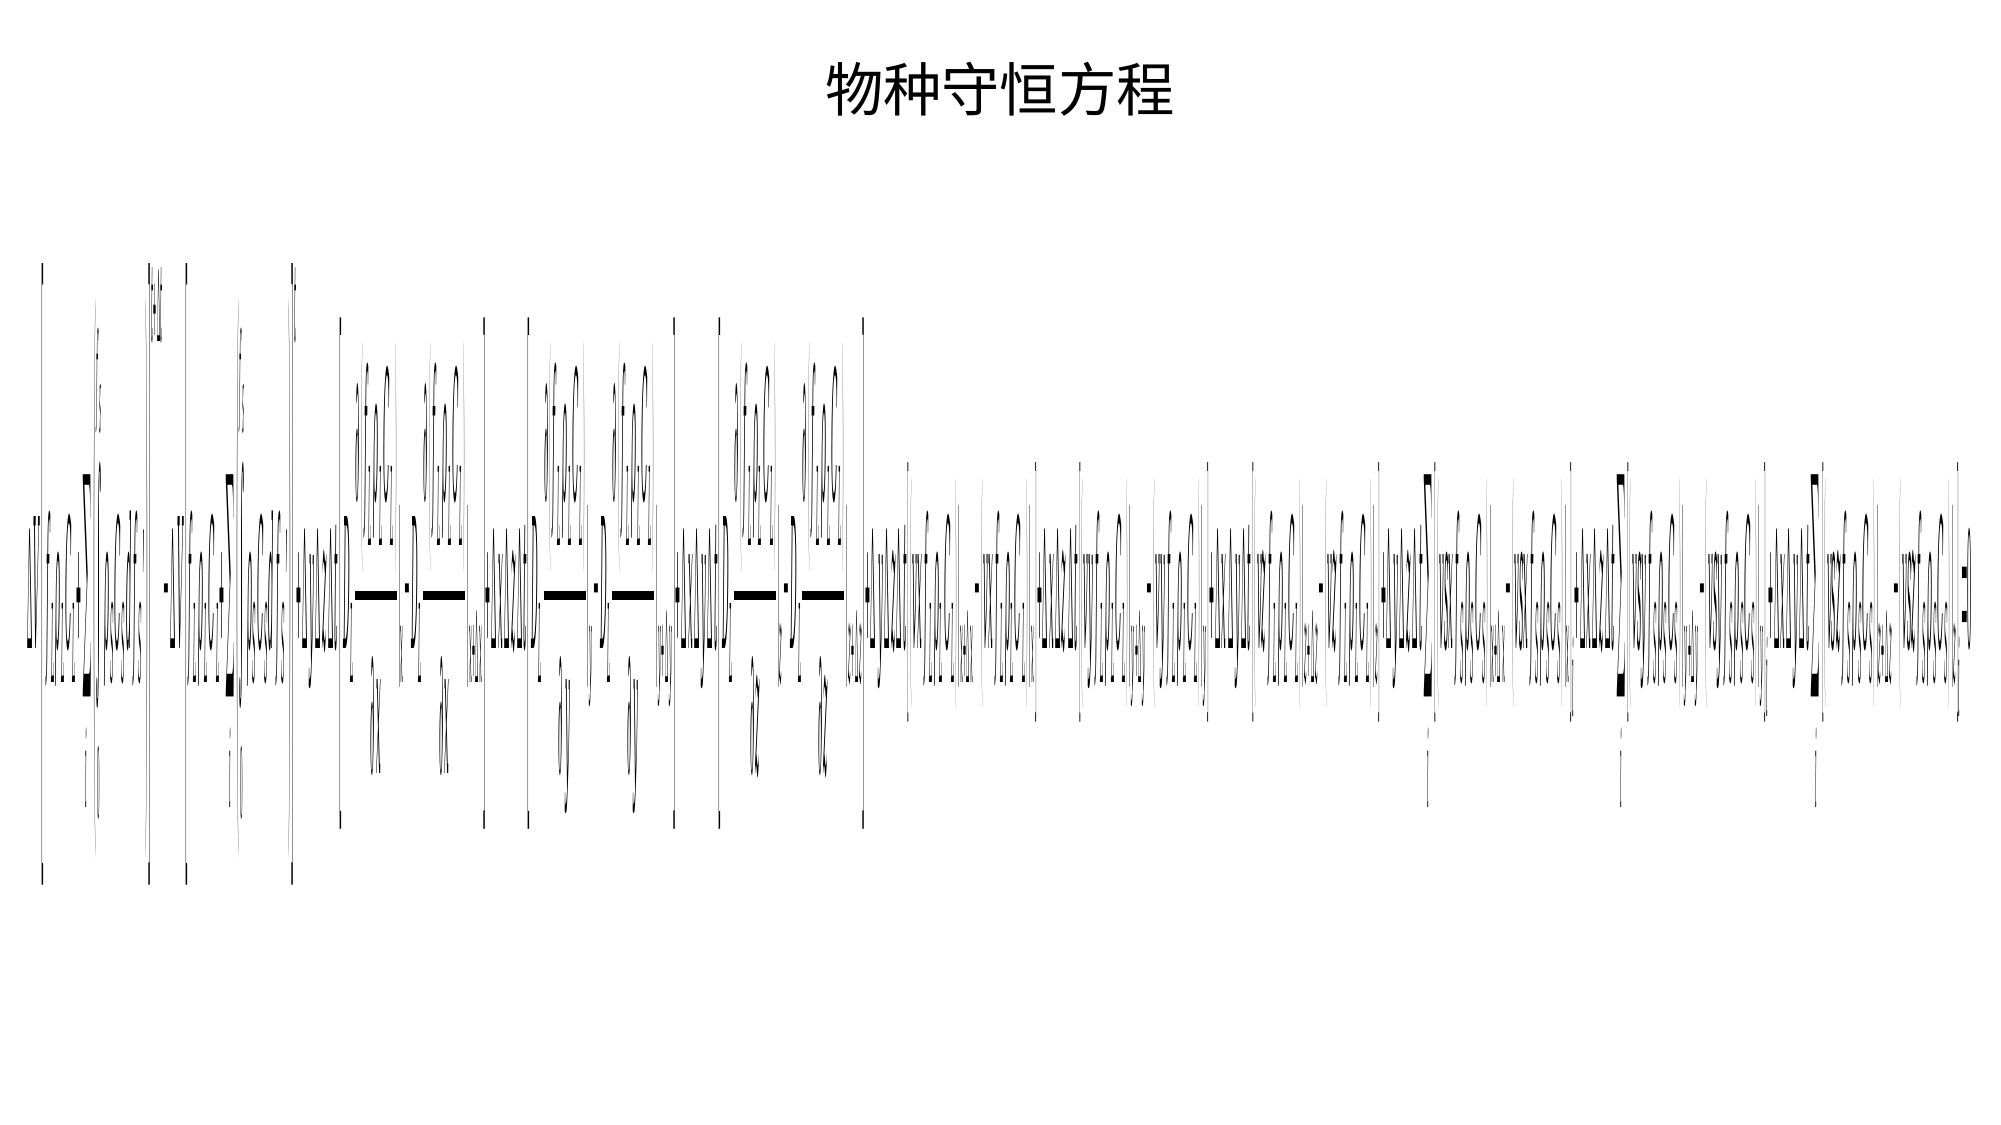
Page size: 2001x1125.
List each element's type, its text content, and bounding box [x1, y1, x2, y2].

text_box 物种守恒方程 [527, 45, 1473, 131]
